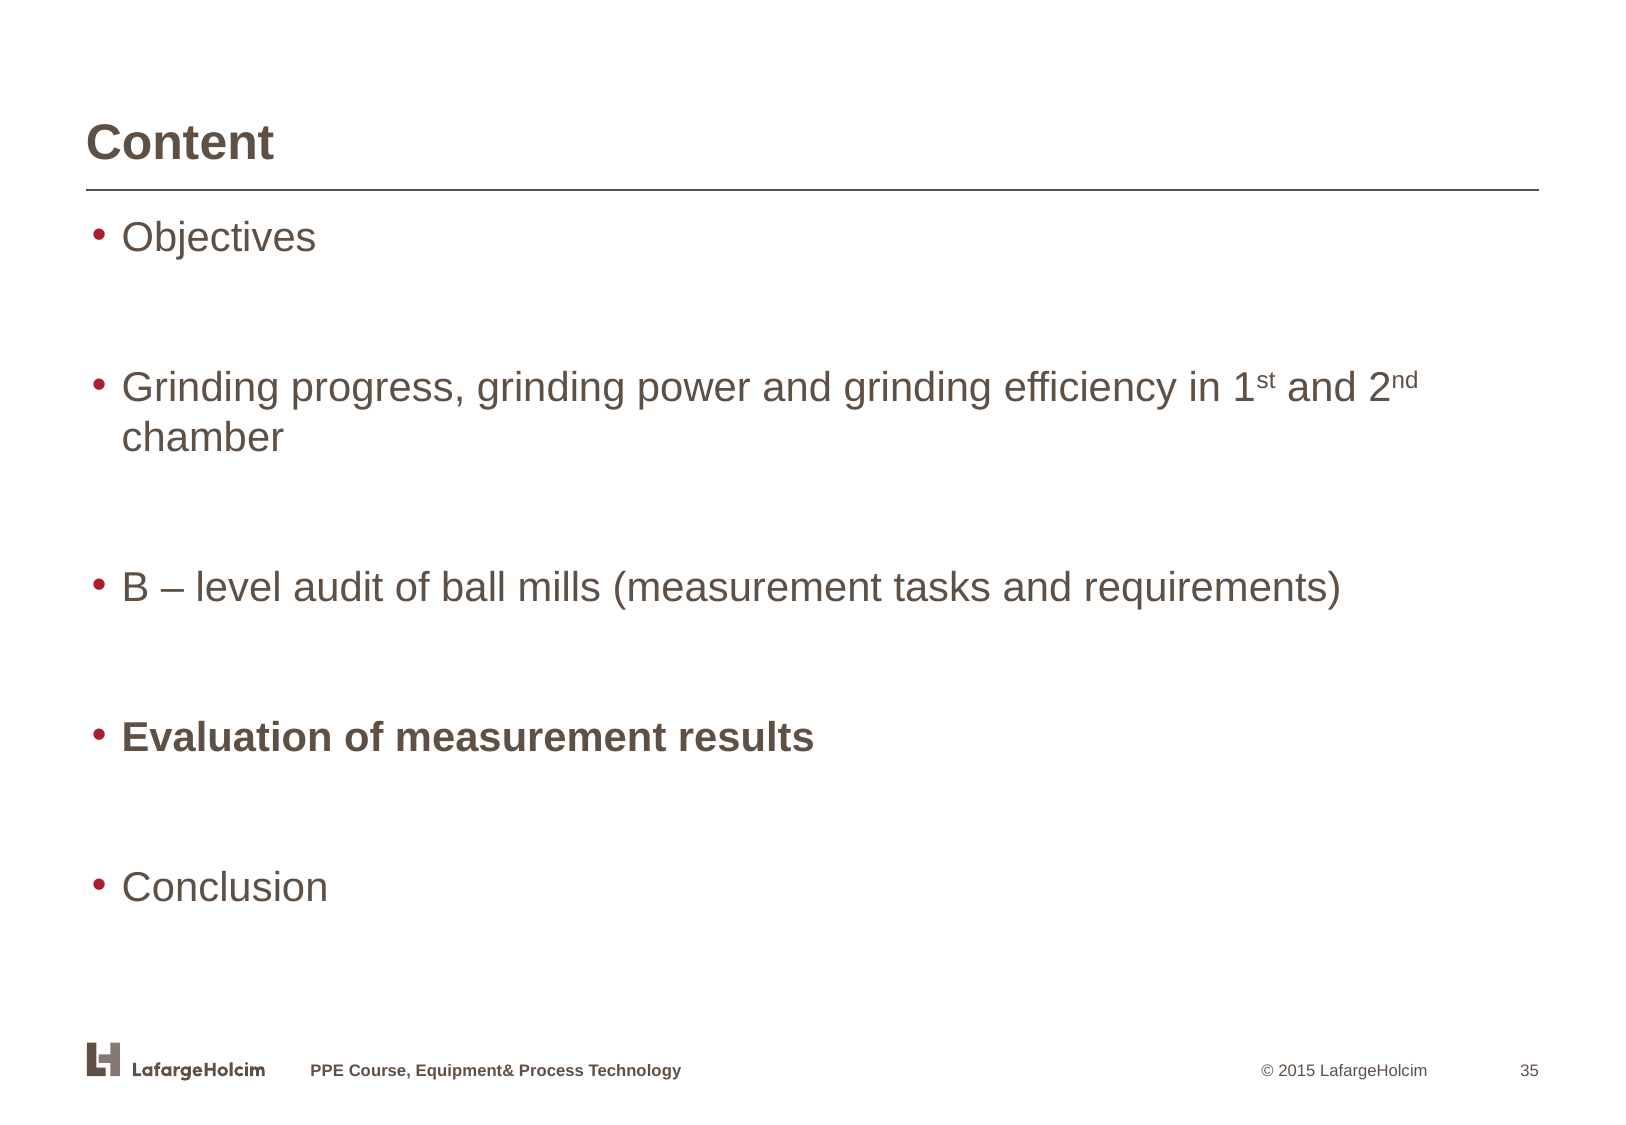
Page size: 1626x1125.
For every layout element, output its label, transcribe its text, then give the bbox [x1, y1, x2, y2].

slide_number 35 [1468, 1052, 1539, 1080]
footer PPE Course, Equipment& Process Technology [310, 1052, 831, 1080]
title Content [85, 30, 1539, 171]
list Objectives Grinding progress, grinding power and grinding efficiency in 1st and 2nd chamber B – level audit of ball mills (measurement tasks and requirements) Evaluation of measurement results Conclusion [91, 209, 1534, 1049]
